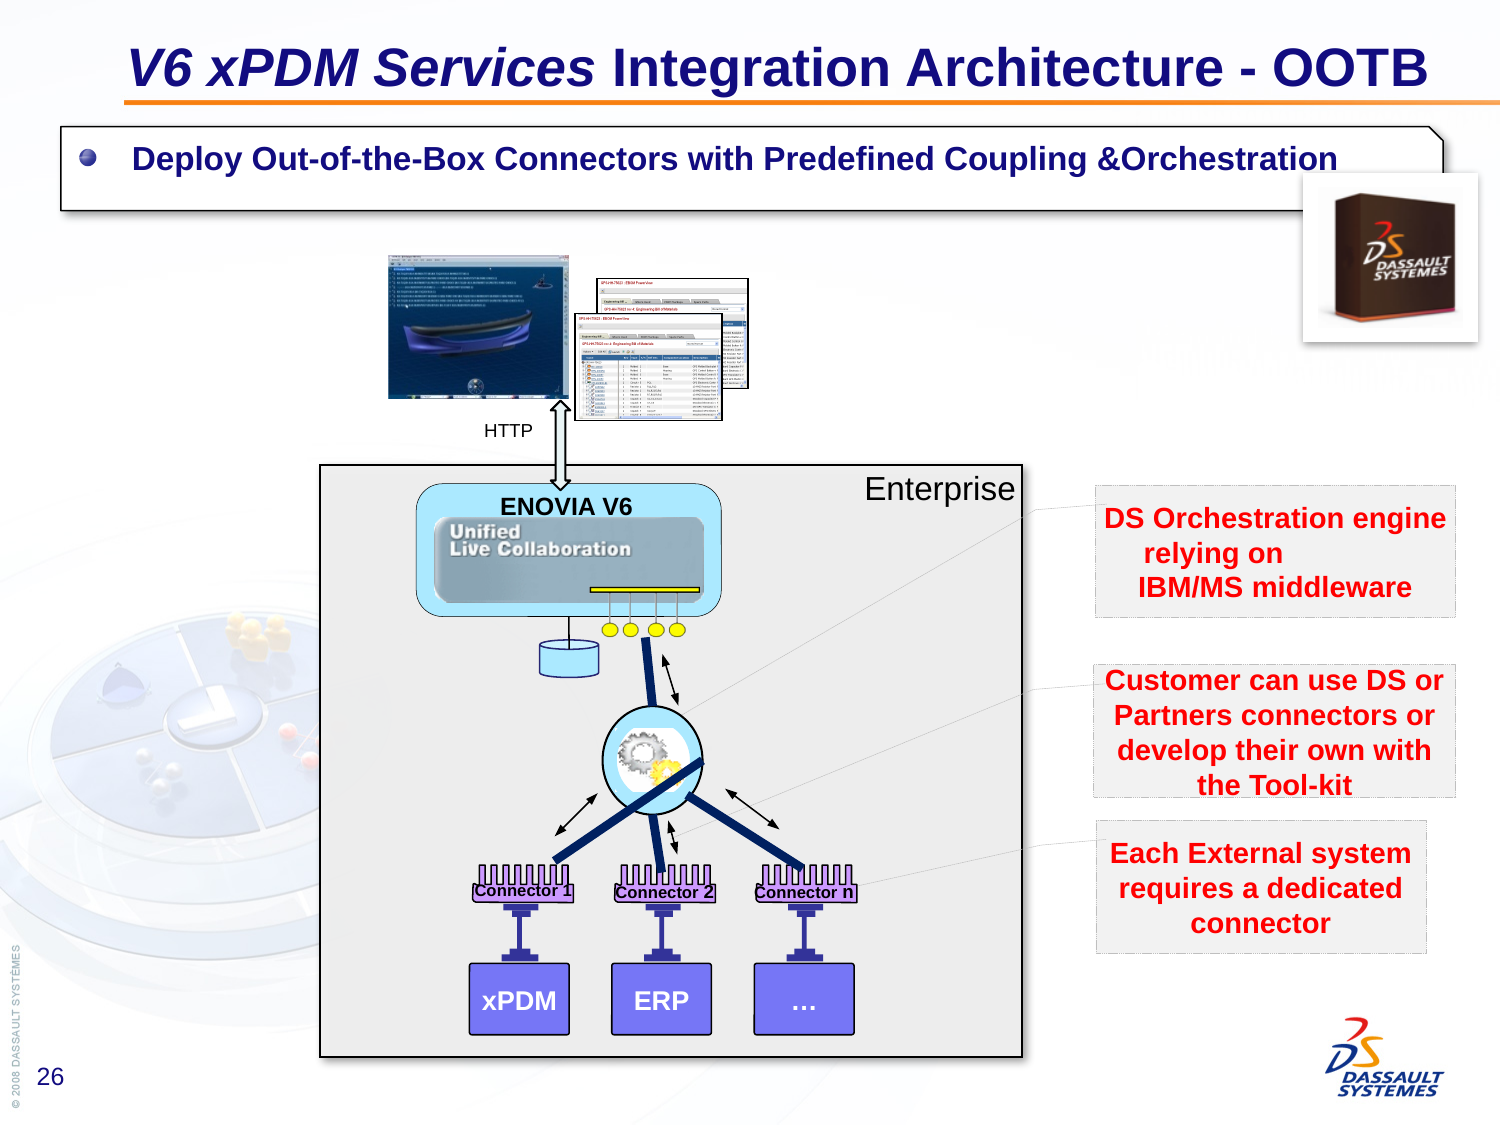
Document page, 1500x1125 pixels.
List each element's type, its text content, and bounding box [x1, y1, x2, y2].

text_box [810, 865, 817, 876]
picture [0, 0, 1500, 1125]
text_box [479, 865, 486, 877]
text_box [817, 864, 822, 876]
text_box [538, 865, 545, 877]
text_box [692, 731, 701, 760]
text_box [693, 768, 701, 787]
text_box Connector 1 [464, 877, 583, 904]
text_box [550, 866, 557, 877]
text_box [491, 865, 497, 877]
text_box [619, 711, 690, 728]
text_box DS Orchestration engine relying on IBM/MS middleware [1089, 484, 1456, 618]
text_box ERP [611, 963, 712, 1035]
text_box [680, 865, 687, 877]
text_box [786, 865, 793, 876]
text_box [627, 838, 653, 849]
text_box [707, 773, 782, 890]
title V6 xPDM Services Integration Architecture - OOTB [125, 24, 1477, 99]
text_box [692, 865, 699, 877]
text_box Each External system requires a dedicated connector [1095, 820, 1427, 954]
text_box [526, 865, 533, 877]
text_box [621, 865, 628, 877]
text_box [639, 866, 644, 877]
text_box [633, 865, 639, 877]
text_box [554, 798, 618, 862]
text_box [514, 865, 521, 877]
text_box [822, 865, 828, 876]
text_box [606, 740, 610, 780]
text_box Connector 2 [605, 877, 724, 906]
text_box [636, 800, 686, 815]
text_box [798, 867, 805, 876]
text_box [501, 903, 539, 962]
text_box Connector n [745, 876, 864, 906]
text_box … [754, 963, 855, 1035]
text_box Enterprise [864, 466, 1085, 530]
text_box [622, 800, 630, 807]
text_box [602, 706, 703, 789]
text_box [319, 464, 1023, 1058]
text_box [693, 767, 703, 793]
text_box [833, 865, 840, 876]
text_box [554, 792, 599, 837]
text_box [644, 685, 697, 689]
text_box [840, 864, 845, 876]
text_box [645, 865, 651, 877]
text_box [503, 865, 509, 877]
text_box [675, 864, 680, 877]
text_box [497, 864, 503, 877]
text_box [642, 800, 681, 810]
text_box xPDM [469, 963, 570, 1035]
text_box [612, 868, 621, 877]
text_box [655, 832, 691, 843]
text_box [388, 255, 748, 678]
text_box Customer can use DS or Partners connectors or develop their own with the Tool-kit [1081, 664, 1456, 798]
text_box [668, 865, 675, 877]
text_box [724, 788, 780, 830]
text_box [786, 903, 824, 962]
text_box [845, 865, 852, 876]
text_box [643, 903, 681, 962]
text_box [521, 864, 526, 877]
text_box Deploy Out-of-the-Box Connectors with Predefined Coupling &Orchestration [60, 126, 1444, 211]
